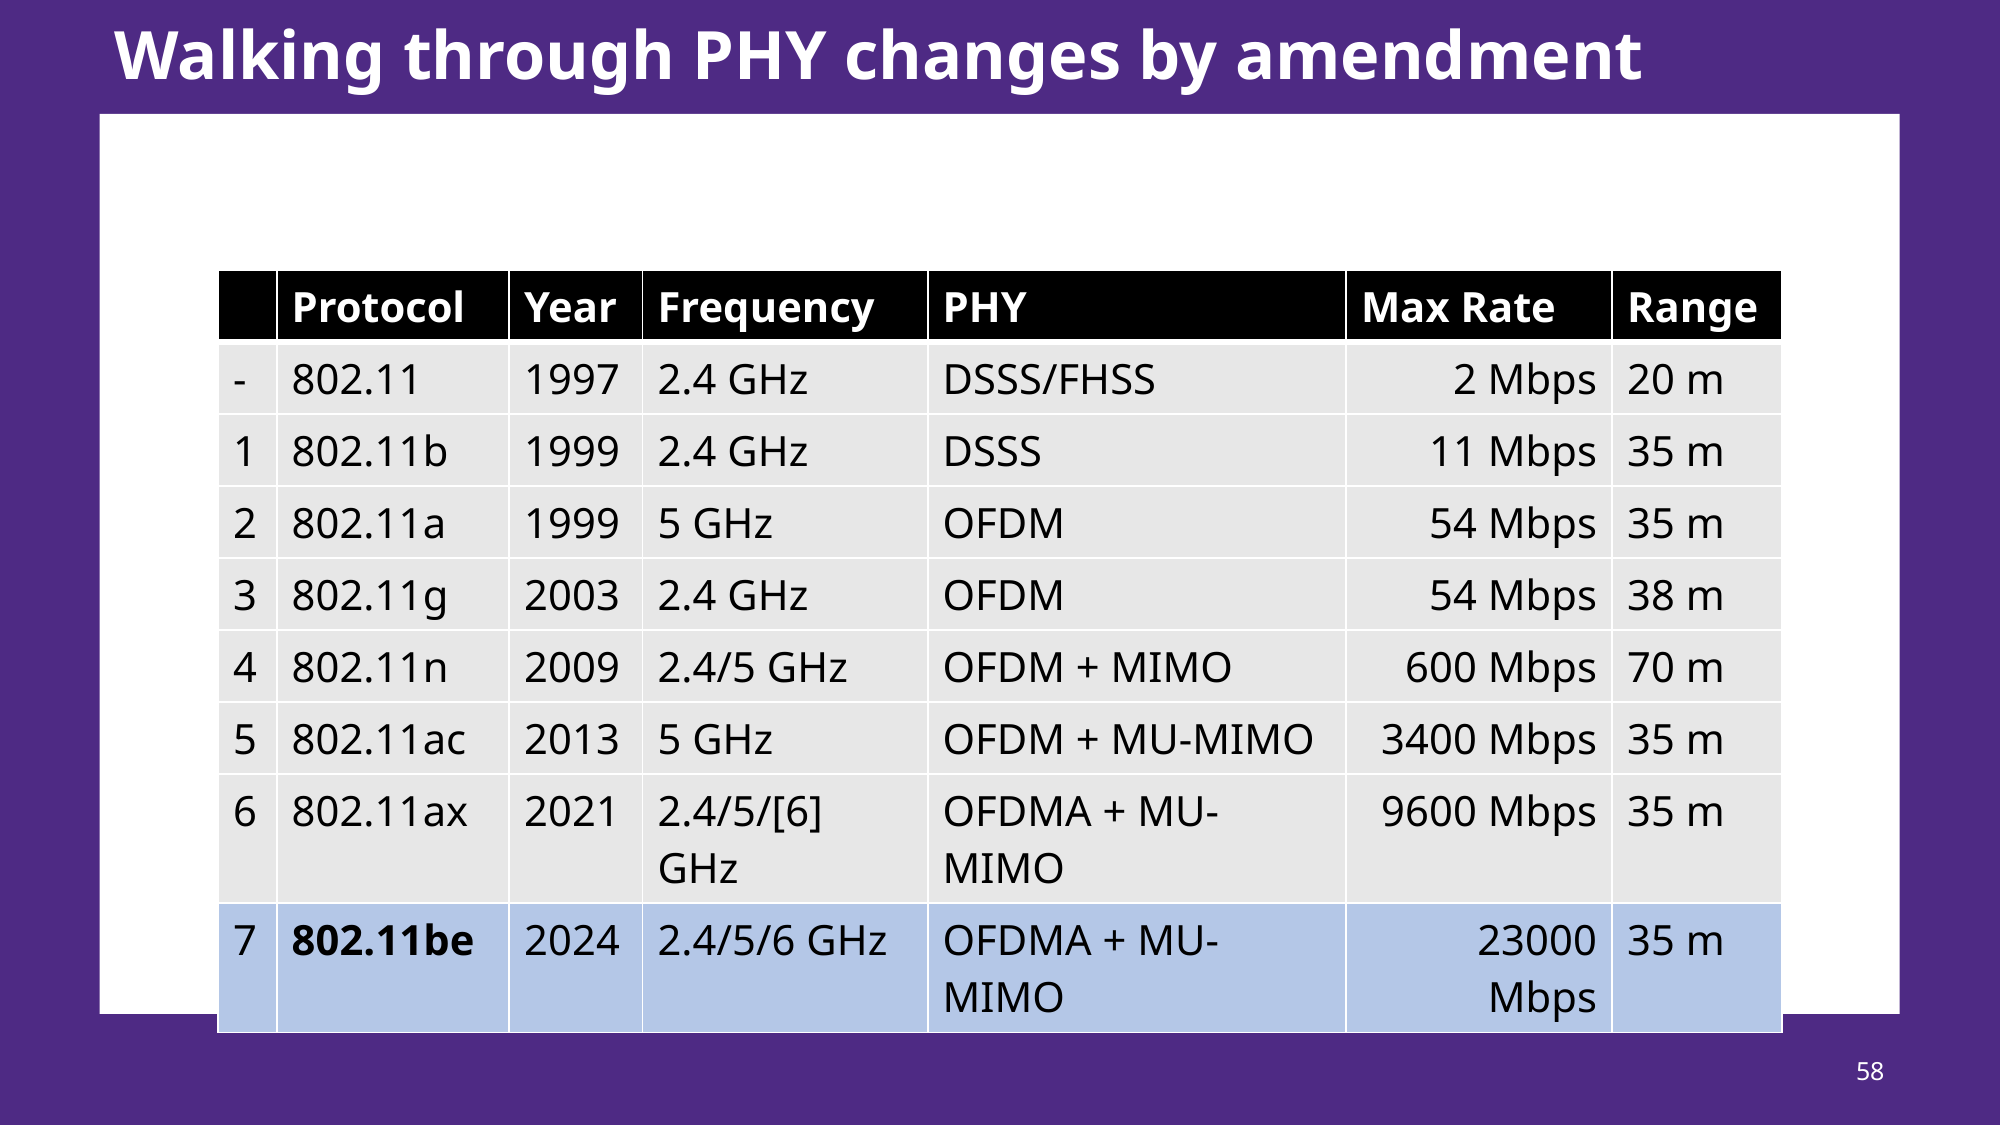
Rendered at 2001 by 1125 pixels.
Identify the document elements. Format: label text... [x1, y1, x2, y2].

table_cell 35 m [1613, 487, 1781, 557]
table_cell 2013 [510, 703, 642, 773]
table_cell 3400 Mbps [1347, 703, 1611, 773]
table_cell 802.11 [278, 345, 508, 413]
table_cell 1997 [510, 345, 642, 413]
table_cell 2.4/5/[6] GHz [643, 775, 927, 902]
table_header [219, 271, 276, 339]
table_cell 802.11a [278, 487, 508, 557]
list [99, 114, 1900, 1014]
table_cell 4 [219, 631, 276, 701]
table_cell 802.11ax [278, 775, 508, 902]
table_cell 802.11g [278, 559, 508, 629]
table_cell 23000 Mbps [1347, 904, 1611, 1032]
table_cell OFDM + MIMO [929, 631, 1345, 701]
table_cell 3 [219, 559, 276, 629]
table_cell 2024 [510, 904, 642, 1032]
table_header Year [510, 271, 642, 339]
table_cell 2021 [510, 775, 642, 902]
table_cell 9600 Mbps [1347, 775, 1611, 902]
table_cell - [219, 345, 276, 413]
table_cell 11 Mbps [1347, 415, 1611, 485]
table_cell 5 [219, 703, 276, 773]
table_cell 600 Mbps [1347, 631, 1611, 701]
table_cell OFDM [929, 487, 1345, 557]
table_cell 6 [219, 775, 276, 902]
table_cell 7 [219, 904, 276, 1032]
table_cell DSSS/FHSS [929, 345, 1345, 413]
table_cell 1 [219, 415, 276, 485]
table_cell 2003 [510, 559, 642, 629]
table_cell 1999 [510, 415, 642, 485]
table_header Frequency [643, 271, 927, 339]
table_cell 2.4 GHz [643, 559, 927, 629]
table_header Max Rate [1347, 271, 1611, 339]
table_cell 5 GHz [643, 703, 927, 773]
table_cell 2009 [510, 631, 642, 701]
table_cell OFDM + MU-MIMO [929, 703, 1345, 773]
table_cell 2.4/5 GHz [643, 631, 927, 701]
table_cell OFDMA + MU-MIMO [929, 904, 1345, 1032]
table_cell 2.4/5/6 GHz [643, 904, 927, 1032]
table_cell 54 Mbps [1347, 559, 1611, 629]
slide_number 58 [1749, 1042, 1900, 1103]
table_cell 802.11be [278, 904, 508, 1032]
table_cell 70 m [1613, 631, 1781, 701]
table_cell 38 m [1613, 559, 1781, 629]
table_cell 35 m [1613, 775, 1781, 902]
table_cell 802.11b [278, 415, 508, 485]
table_header PHY [929, 271, 1345, 339]
table_cell 35 m [1613, 703, 1781, 773]
table_cell 35 m [1613, 415, 1781, 485]
table_cell 2 Mbps [1347, 345, 1611, 413]
table_header Protocol [278, 271, 508, 339]
table_cell 802.11n [278, 631, 508, 701]
table_cell OFDMA + MU-MIMO [929, 775, 1345, 902]
table_cell 2.4 GHz [643, 415, 927, 485]
table_cell 20 m [1613, 345, 1781, 413]
table_cell 2 [219, 487, 276, 557]
table_cell 5 GHz [643, 487, 927, 557]
table_cell 802.11ac [278, 703, 508, 773]
table_cell 1999 [510, 487, 642, 557]
table_cell OFDM [929, 559, 1345, 629]
table_header Range [1613, 271, 1781, 339]
table_cell 35 m [1613, 904, 1781, 1032]
title Walking through PHY changes by amendment [99, 1, 1900, 114]
table_cell DSSS [929, 415, 1345, 485]
table_cell 2.4 GHz [643, 345, 927, 413]
table_cell 54 Mbps [1347, 487, 1611, 557]
